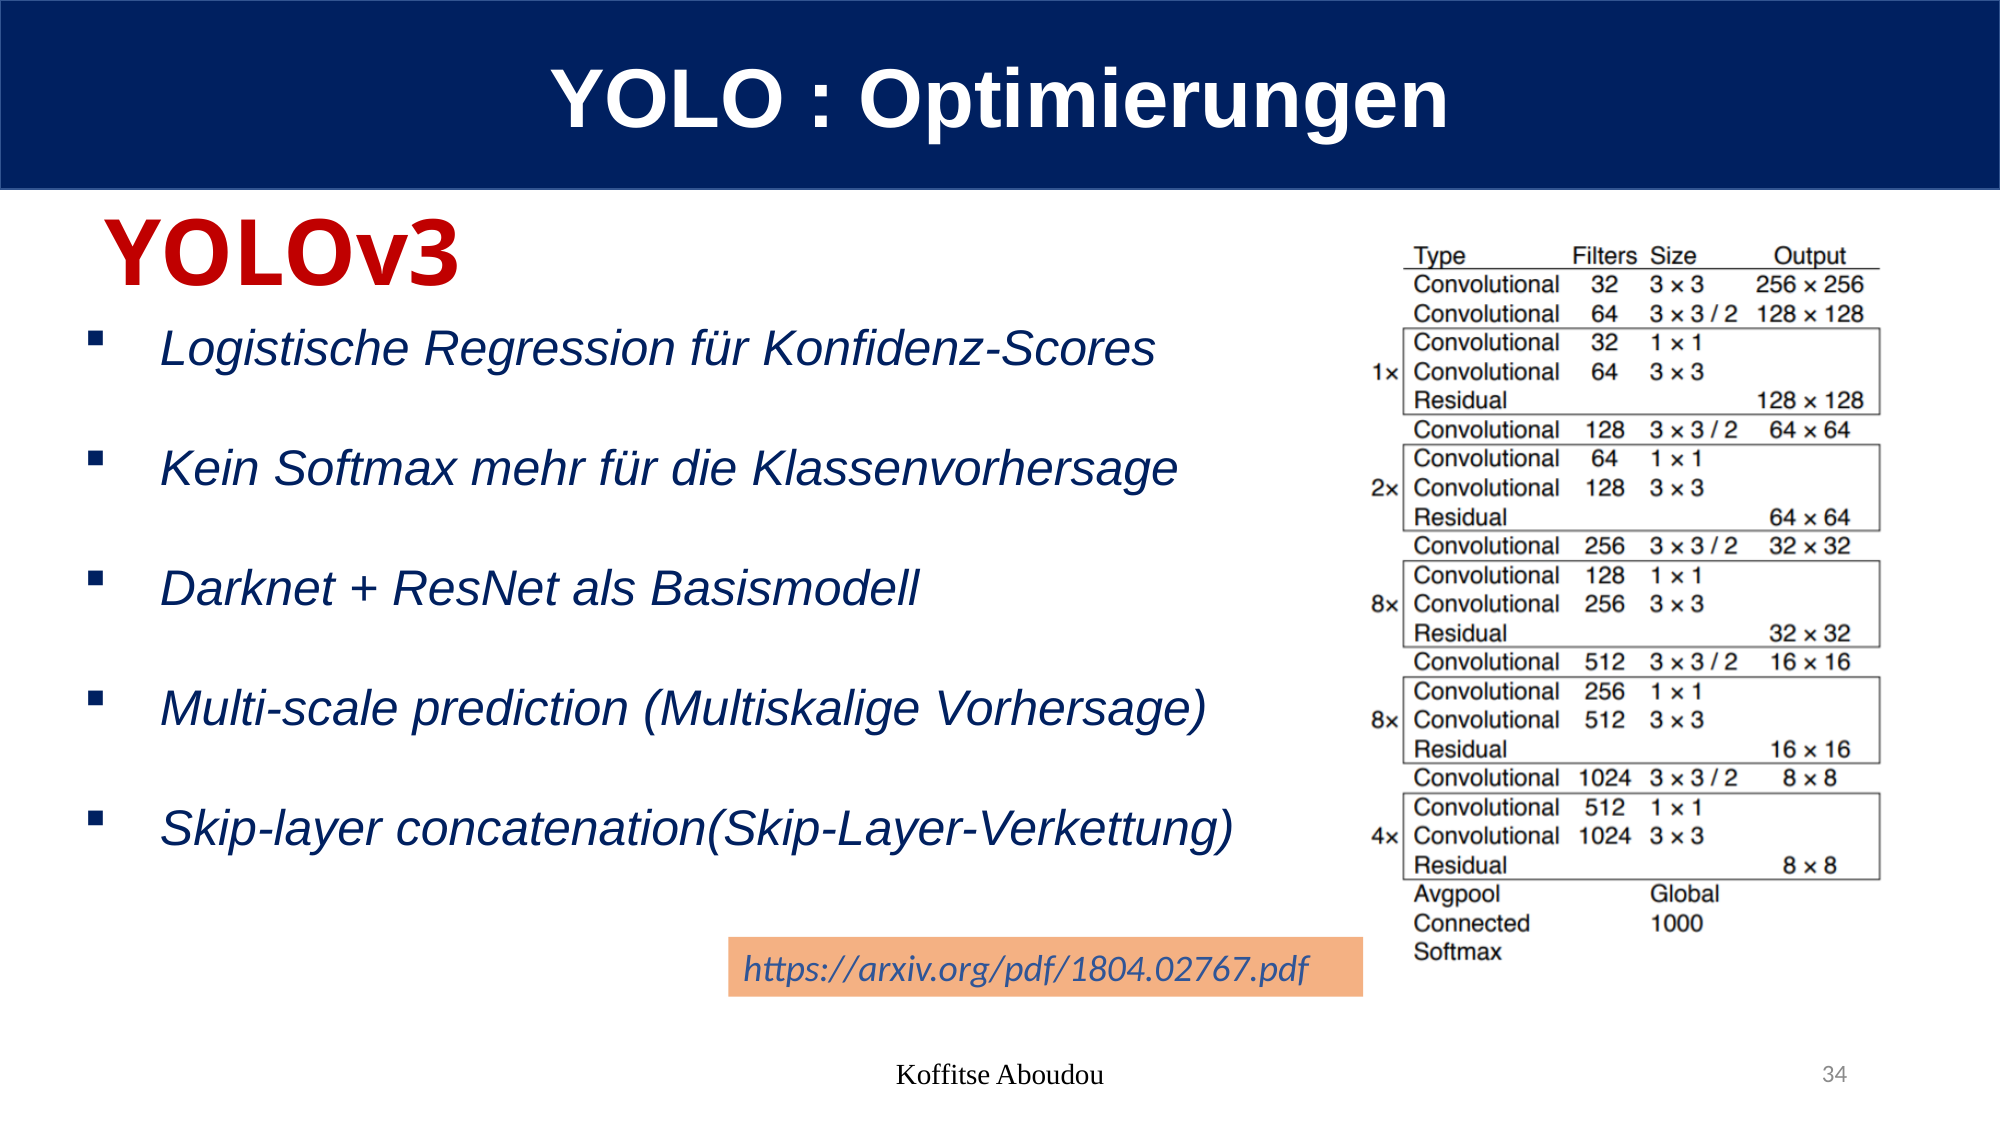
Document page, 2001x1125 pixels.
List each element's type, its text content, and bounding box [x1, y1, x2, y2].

text_box YOLO : Optimierungen [0, 0, 2000, 190]
slide_number 34 [1412, 1042, 1863, 1103]
title YOLOv3 [89, 203, 710, 307]
footer Koffitse Aboudou [662, 1042, 1338, 1103]
text_box https://arxiv.org/pdf/1804.02767.pdf [728, 936, 1364, 997]
text_box Logistische Regression für Konfidenz-Scores Kein Softmax mehr für die Klassenvorhersage Darknet + ResNet als Basismodell Multi-scale prediction (Multiskalige Vorhersage) Skip-layer concatenation(Skip-Layer-Verkettung) [70, 307, 1297, 863]
picture [1342, 219, 1930, 970]
